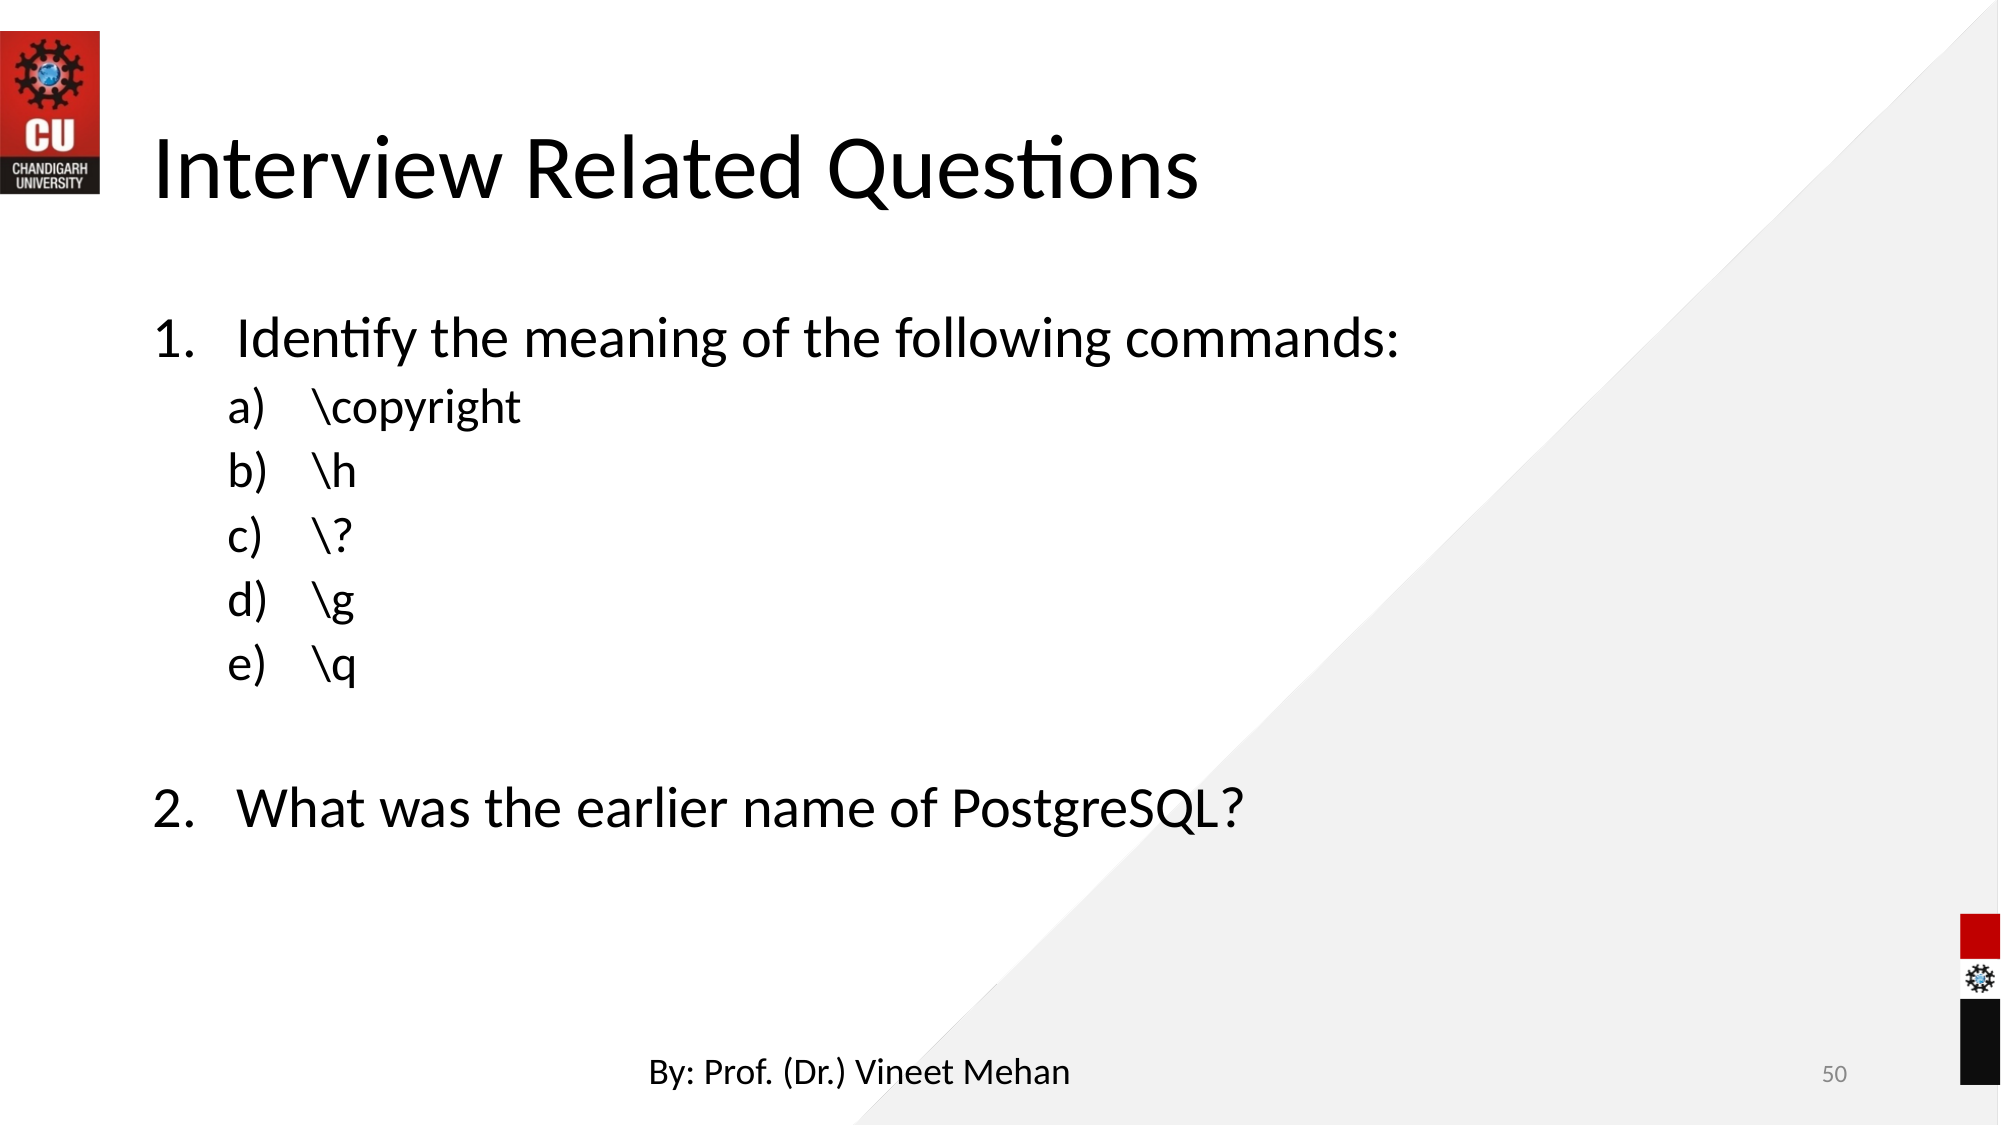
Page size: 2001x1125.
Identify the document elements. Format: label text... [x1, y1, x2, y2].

picture [0, 0, 2001, 1125]
list Identify the meaning of the following commands: \copyright \h \? \g \q What was the earlier name of PostgreSQL? [137, 299, 1863, 1014]
title Interview Related Questions [137, 59, 1863, 278]
slide_number ‹#› [1412, 1042, 1863, 1103]
